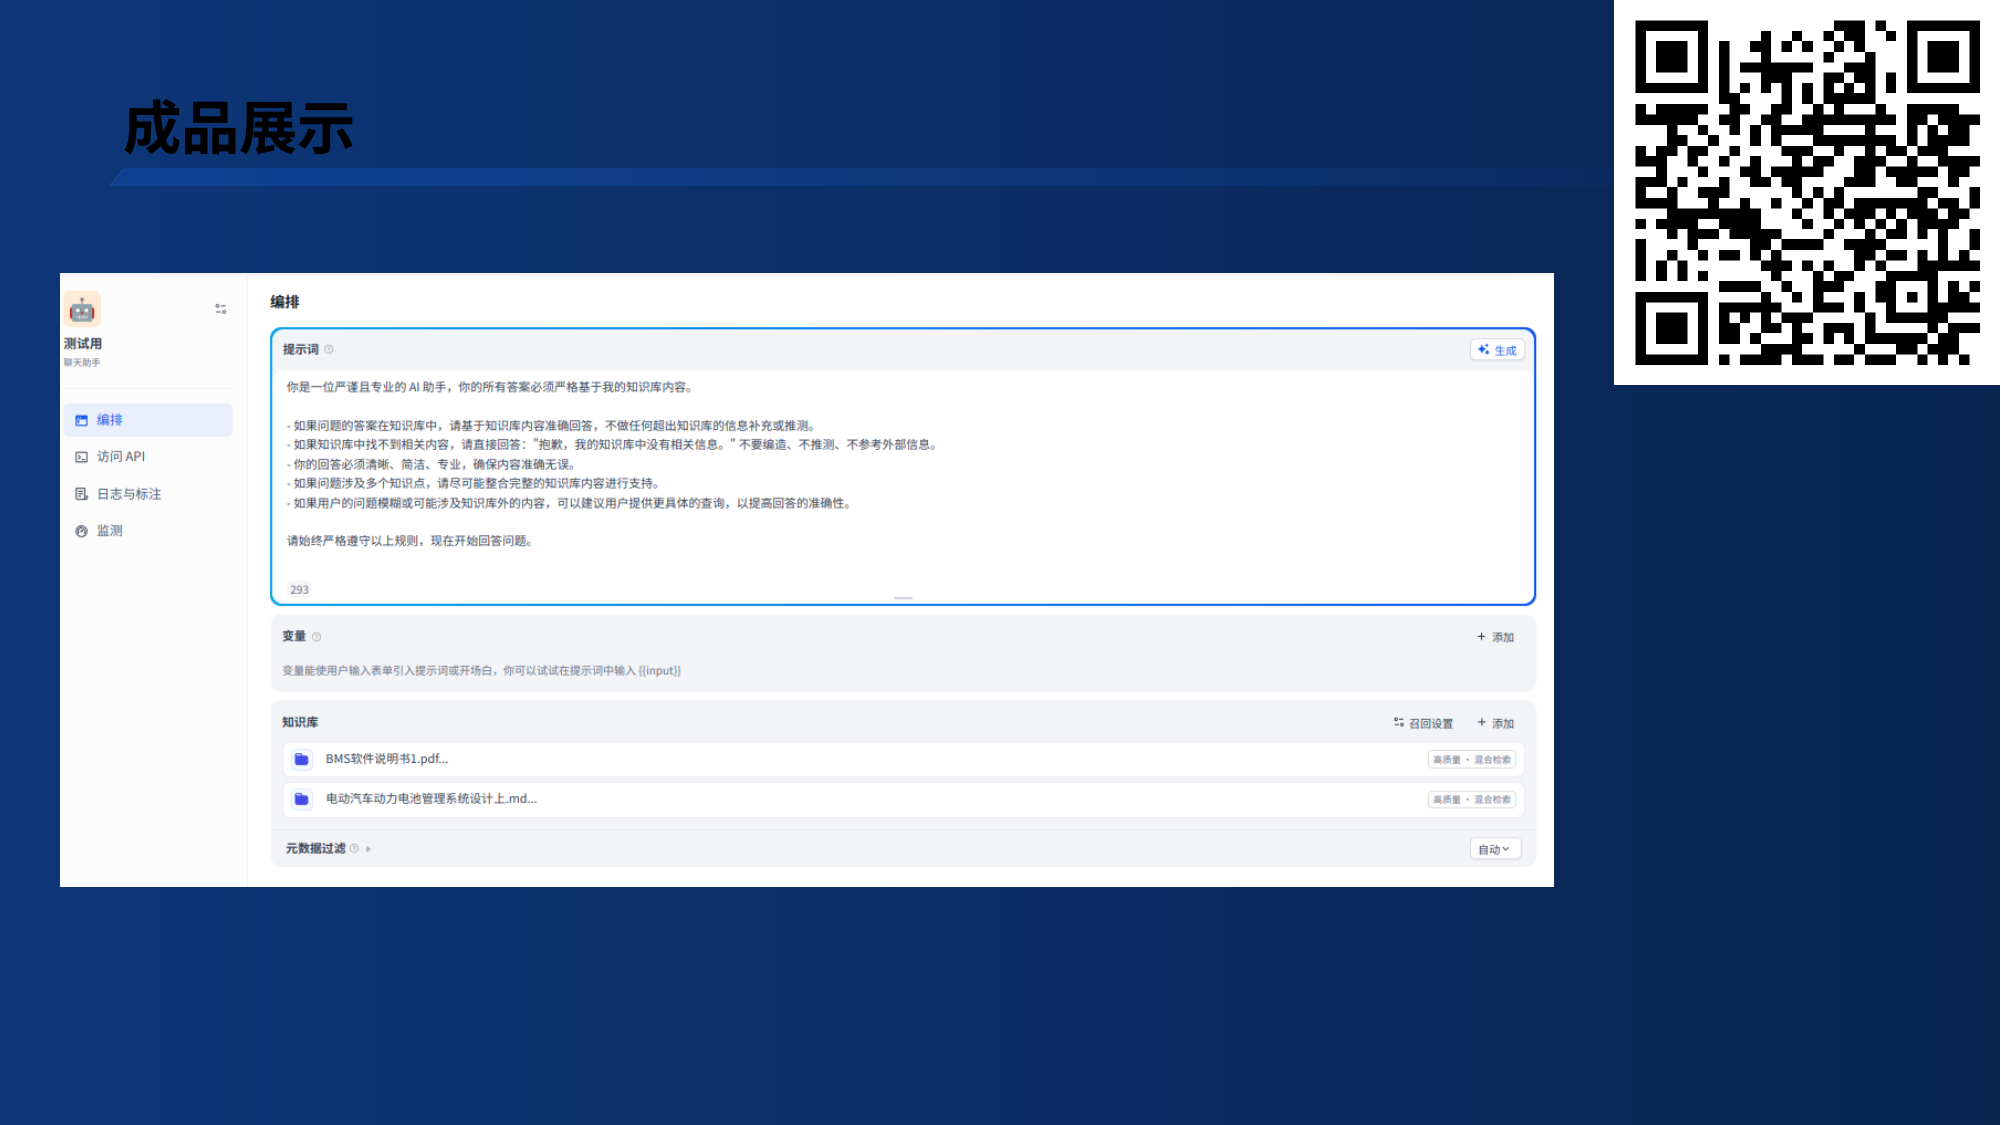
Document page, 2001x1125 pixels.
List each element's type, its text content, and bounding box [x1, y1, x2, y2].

picture [60, 273, 1554, 887]
picture [1614, 0, 2000, 386]
title 成品展示 [108, 21, 1614, 169]
